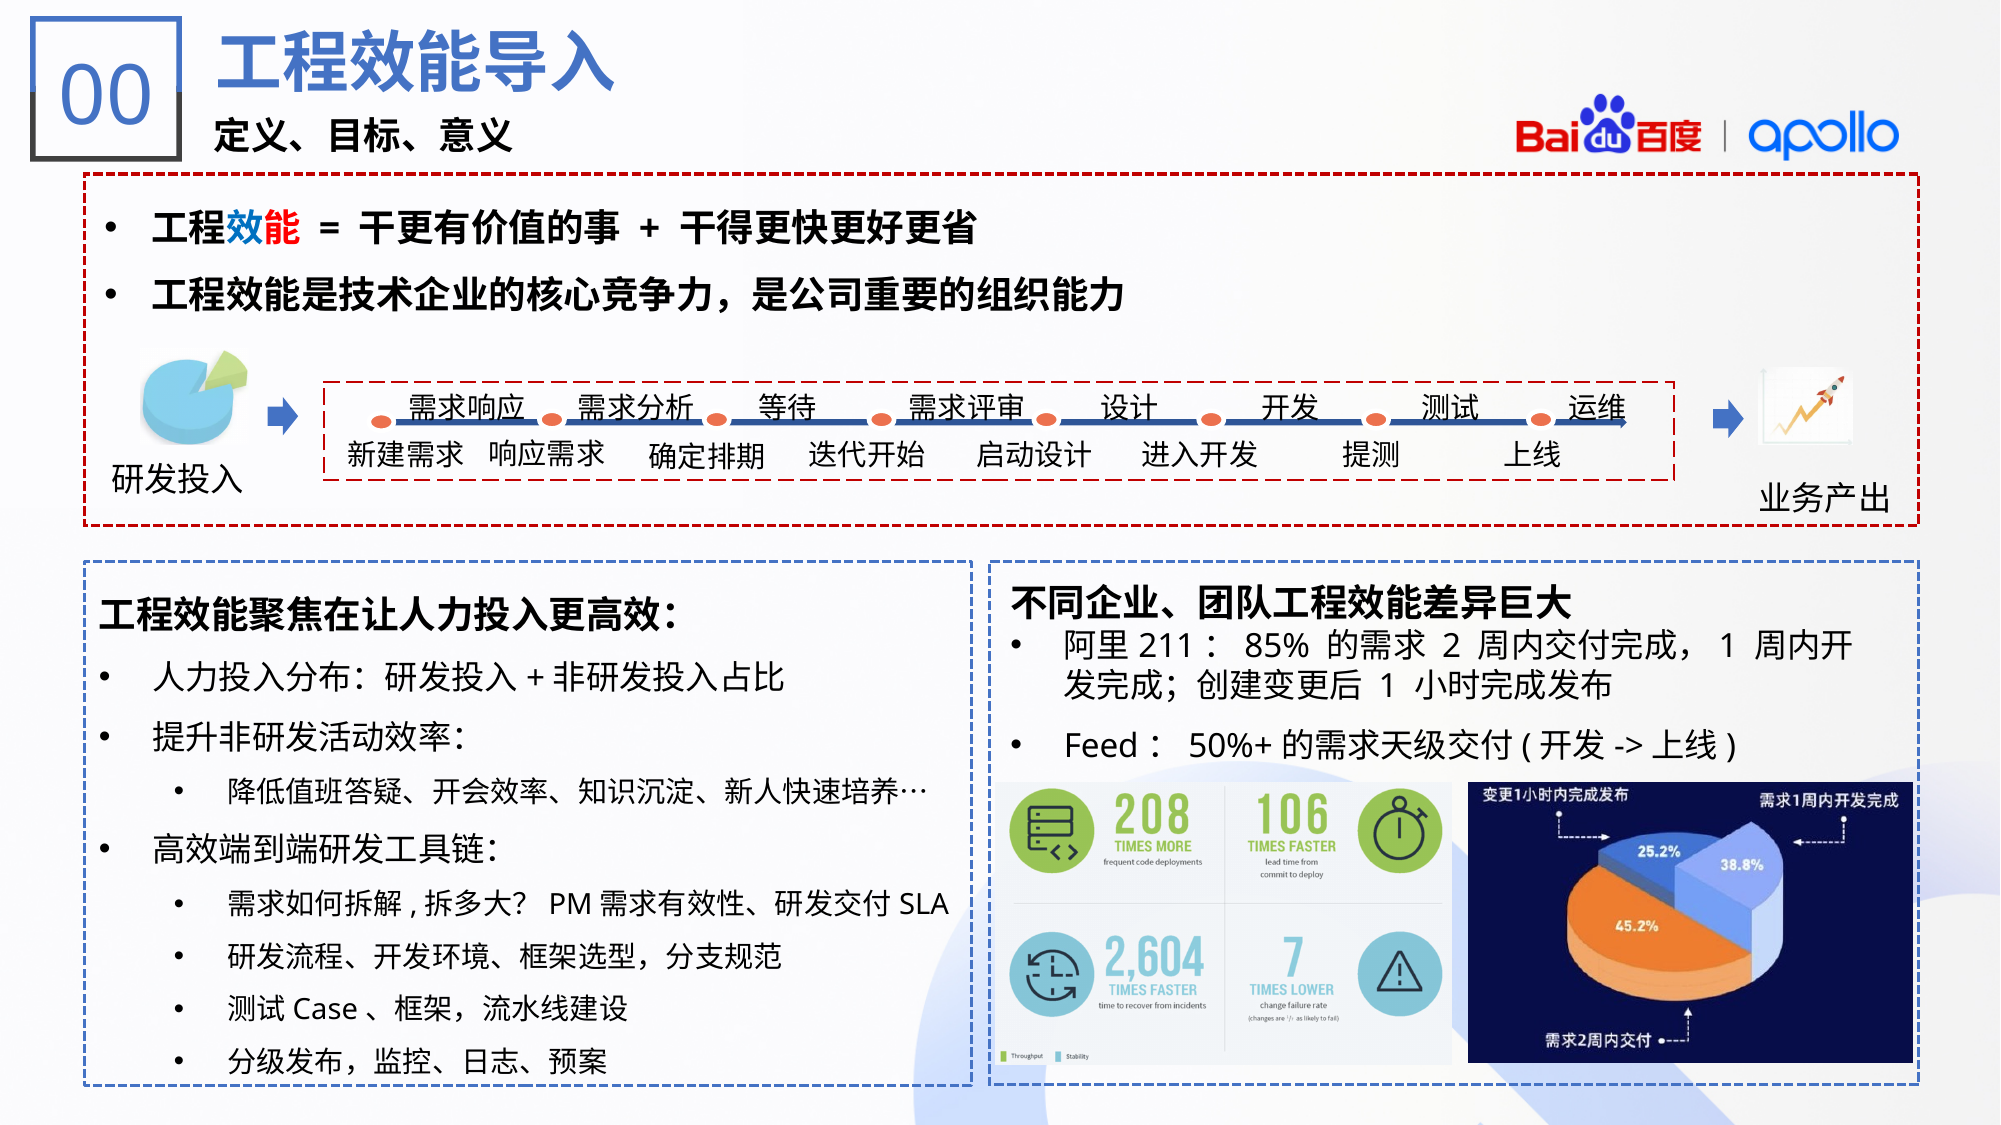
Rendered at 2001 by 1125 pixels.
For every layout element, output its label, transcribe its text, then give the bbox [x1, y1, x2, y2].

picture [0, 0, 2000, 1125]
text_box 工程效能聚焦在让人力投入更高效： 人力投入分布：研发投入+非研发投入占比 提升非研发活动效率： 降低值班答疑、开会效率、知识沉淀、新人快速培养… 高效端到端研发工具链： 需求如何拆解,拆多大？PM需求有效性、研发交付SLA 研发流程、开发环境、框架选型，分支规范 测试Case、框架，流水线建设 分级发布，监控、日志、预案 [84, 561, 972, 1086]
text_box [198, 12, 1076, 162]
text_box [84, 173, 1927, 526]
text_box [30, 16, 182, 162]
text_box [989, 561, 1919, 1085]
